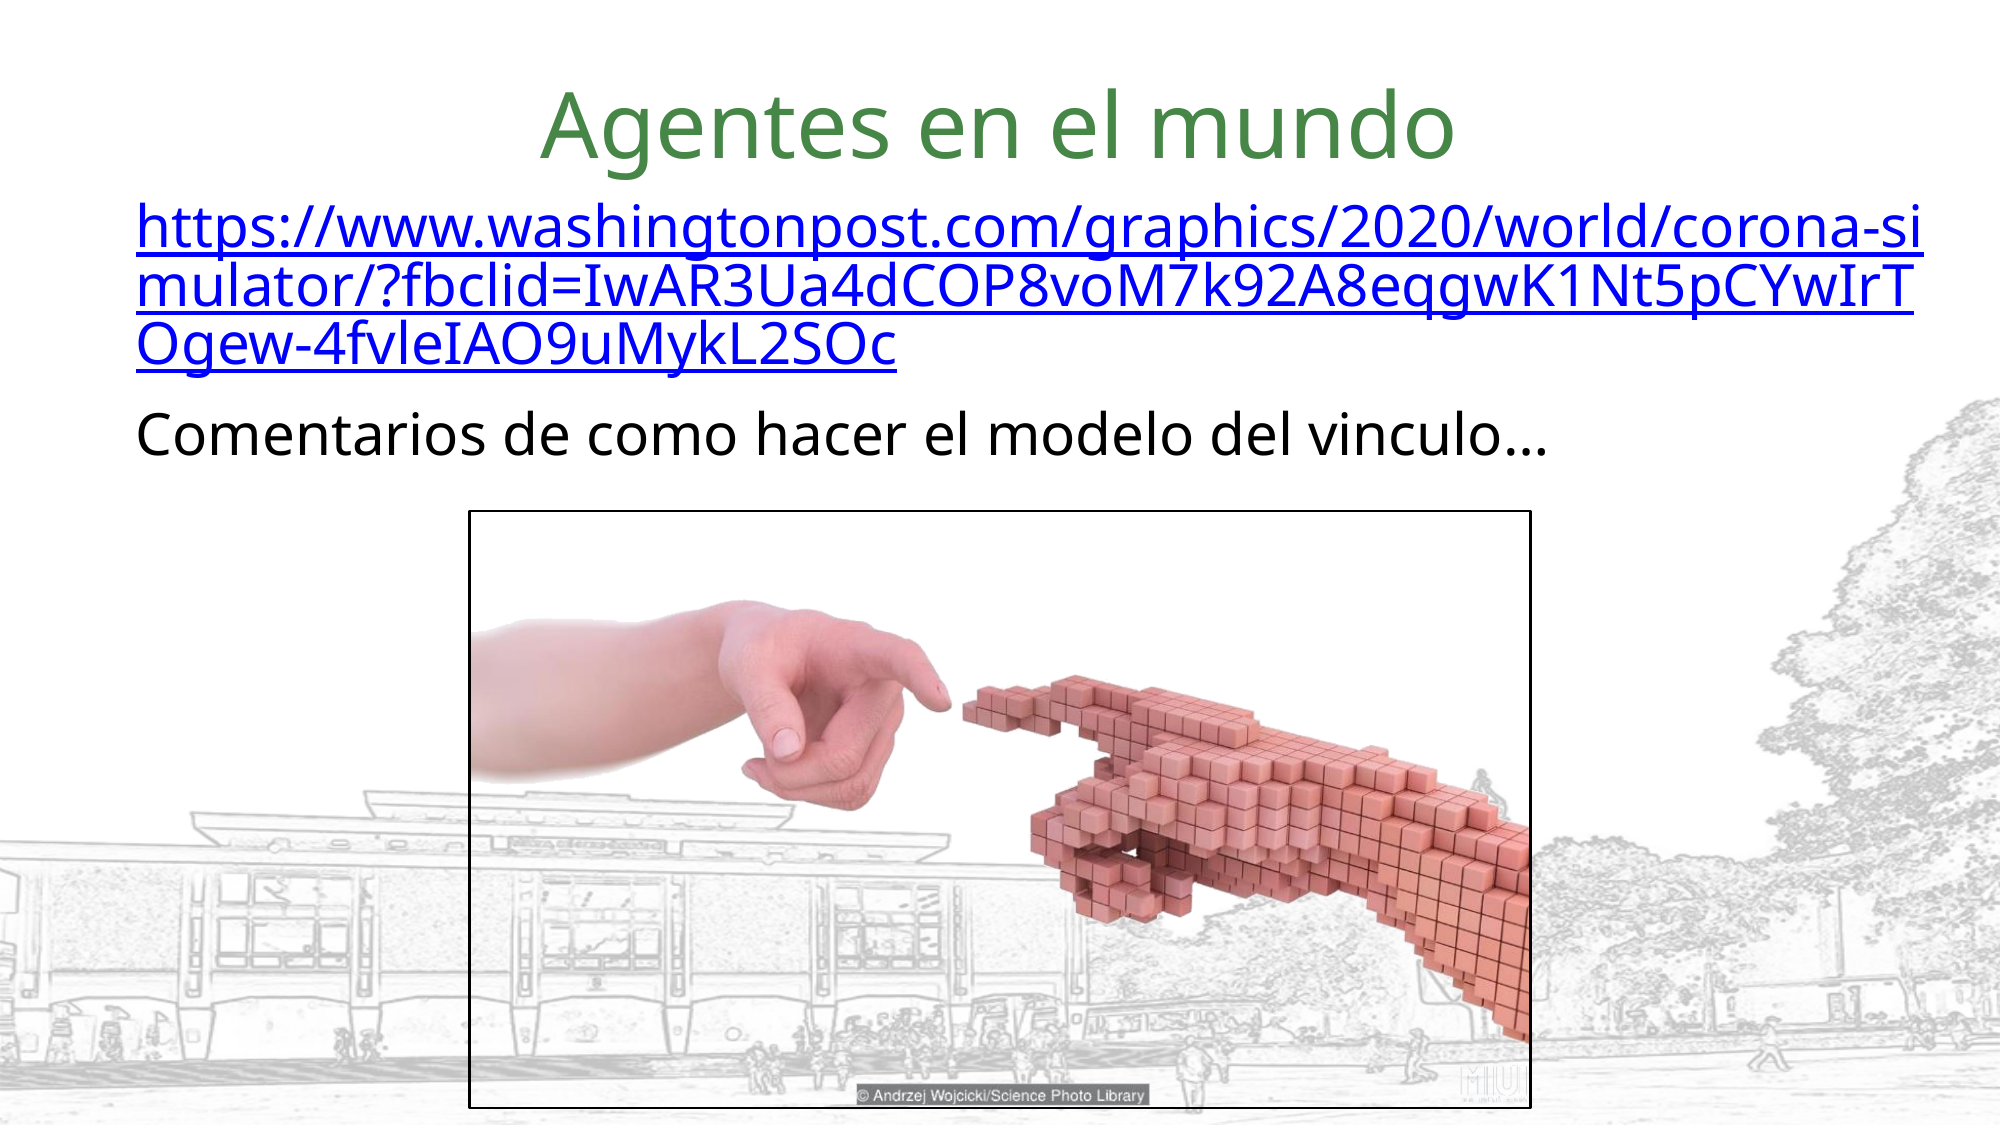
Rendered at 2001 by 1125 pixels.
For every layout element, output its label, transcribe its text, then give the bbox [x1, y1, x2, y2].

title Agentes en el mundo [137, 59, 1863, 181]
list https://www.washingtonpost.com/graphics/2020/world/corona-simulator/?fbclid=IwAR3Ua4dCOP8voM7k92A8eqgwK1Nt5pCYwIrTOgew-4fvleIAO9uMykL2SOc Comentarios de como hacer el modelo del vinculo… [112, 181, 1952, 1014]
picture [470, 511, 1530, 1108]
